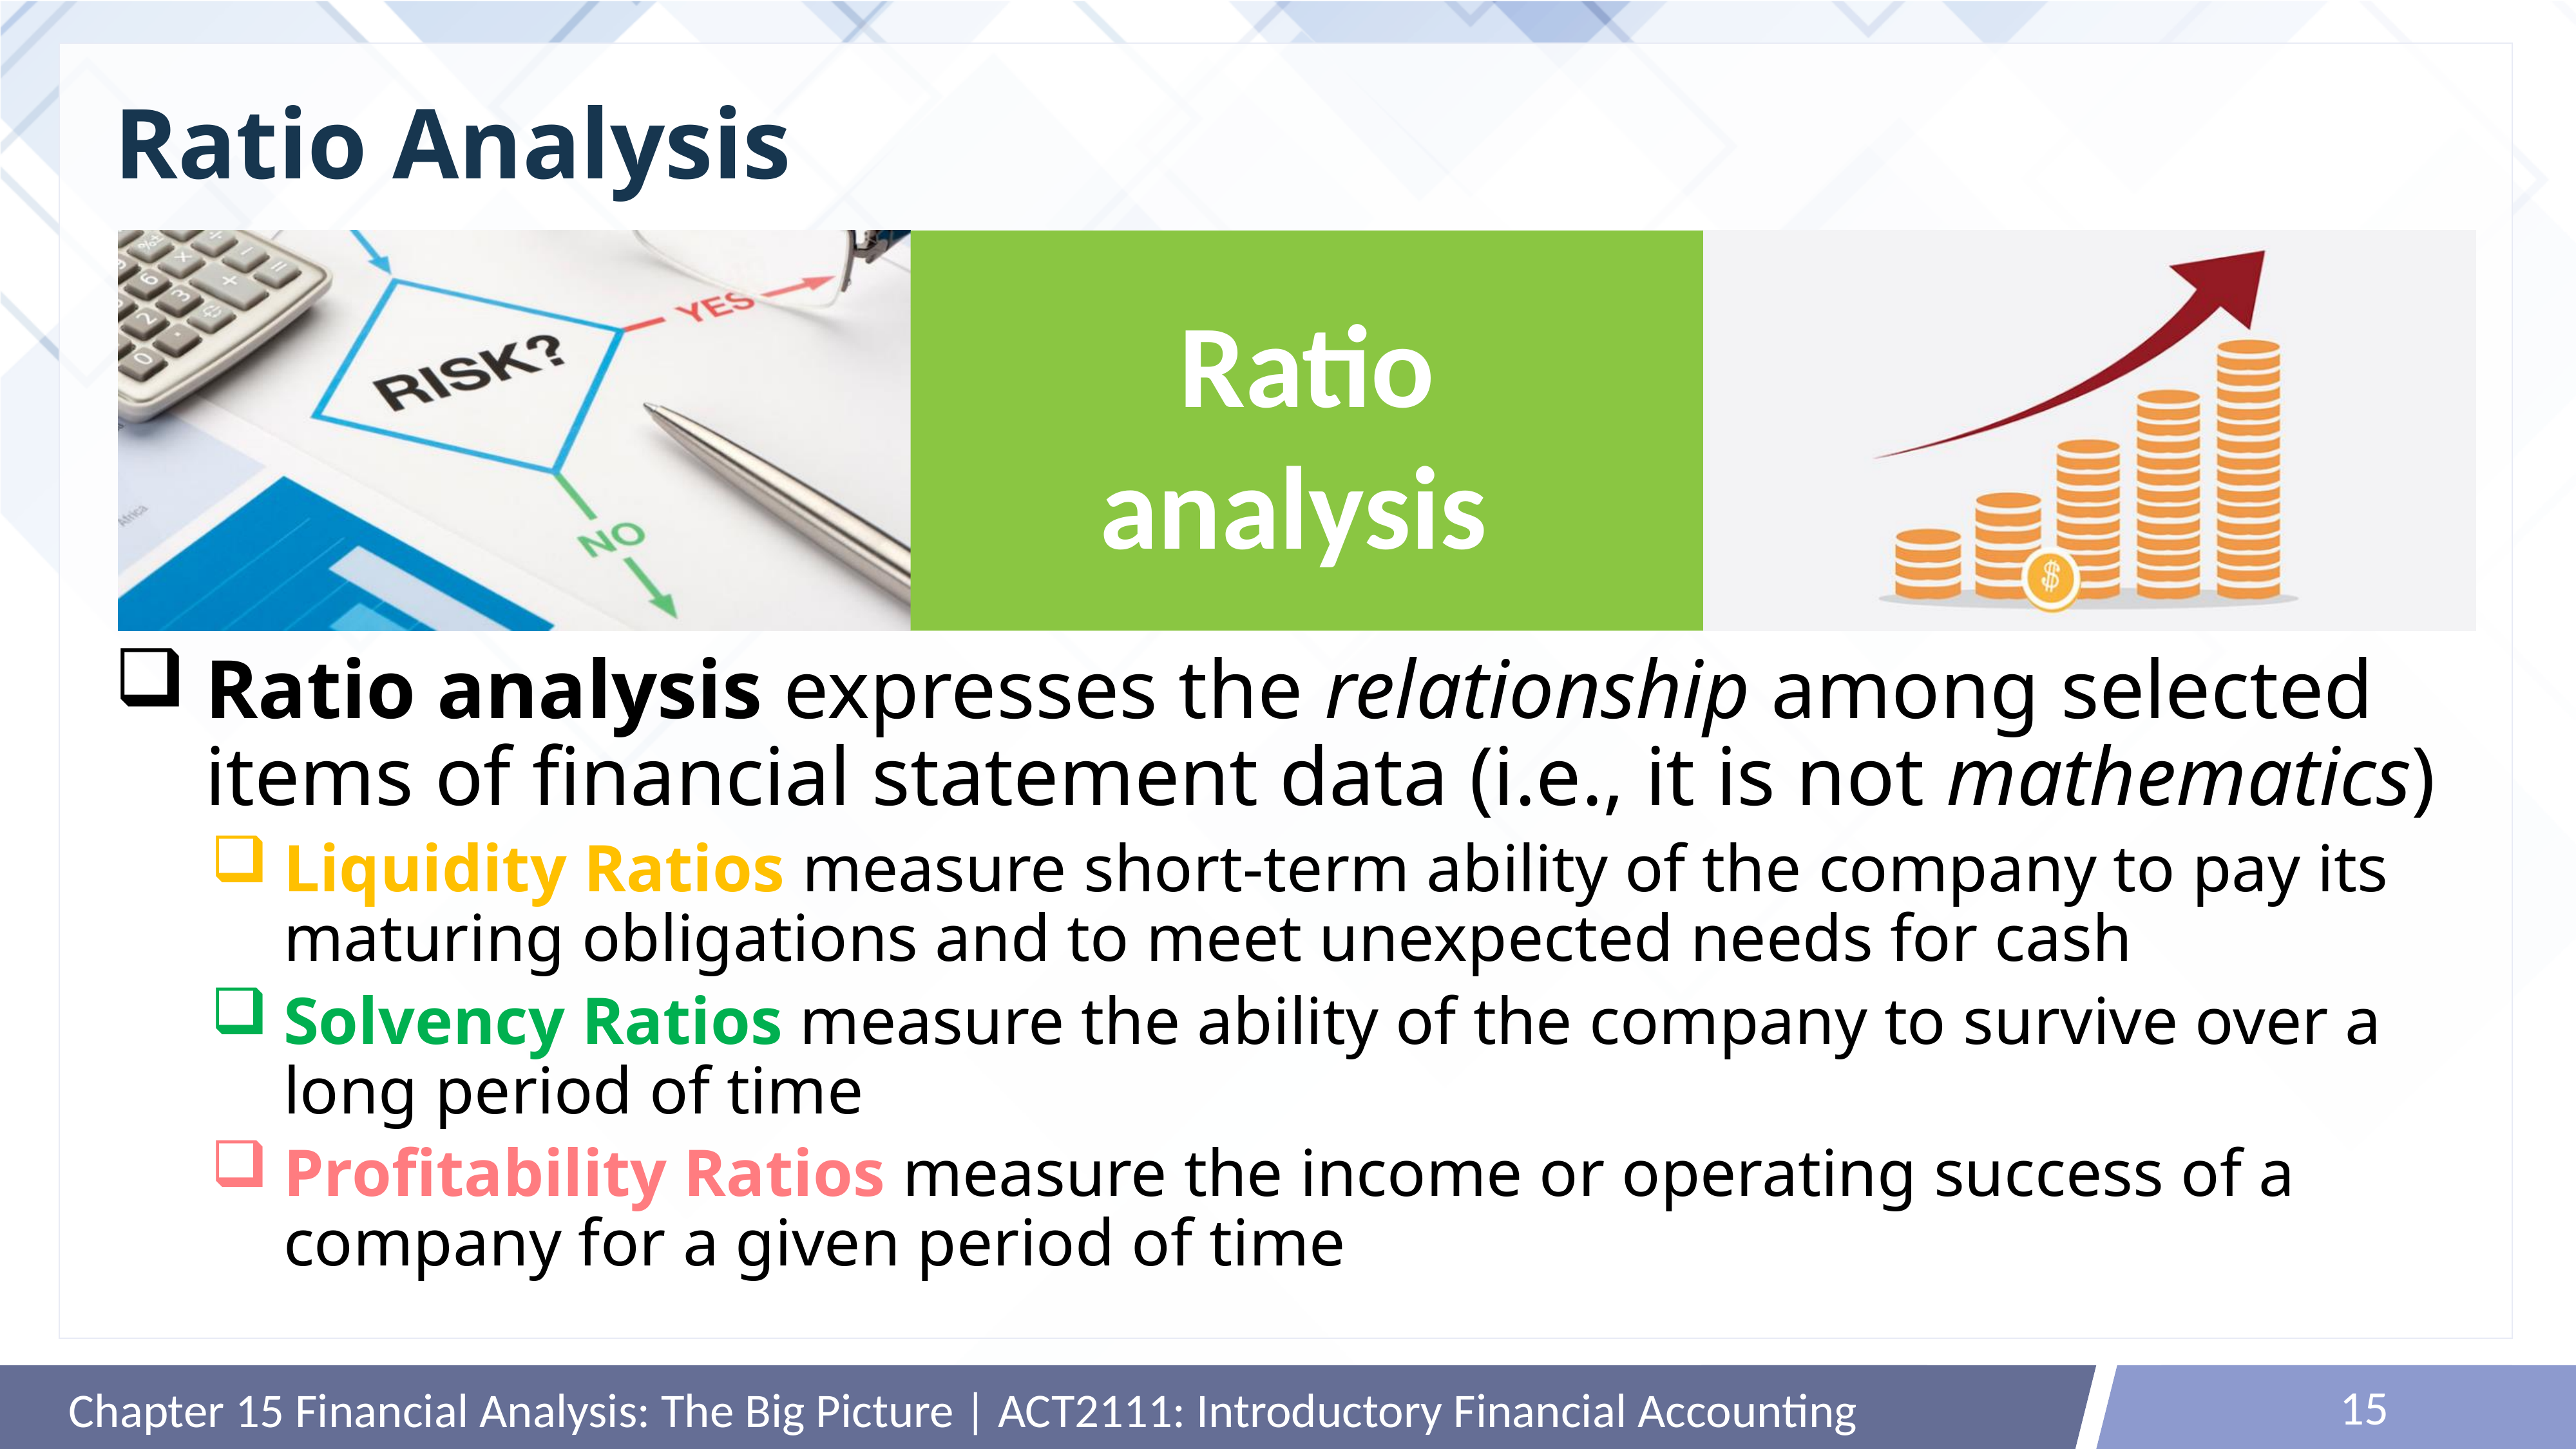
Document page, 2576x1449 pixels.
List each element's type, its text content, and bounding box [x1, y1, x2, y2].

picture [3, 2, 2574, 1367]
picture [2075, 1444, 2097, 1449]
slide_number 15 [1819, 1367, 2399, 1444]
text_box Ratio analysis [911, 230, 1703, 631]
list Ratio analysis expresses the relationship among selected items of financial statement data (i.e., it is not mathematics) Liquidity Ratios measure short-term ability of the company to pay its maturing obligations and to meet unexpected needs for cash Solvency Ratios measure the ability of the company to survive over a long period of time Profitability Ratios measure the income or operating success of a company for a given period of time [104, 643, 2461, 1307]
footer Chapter 15 Financial Analysis: The Big Picture | ACT2111: Introductory Financial Accounting [59, 1367, 2050, 1449]
title Ratio Analysis [104, 77, 2461, 218]
